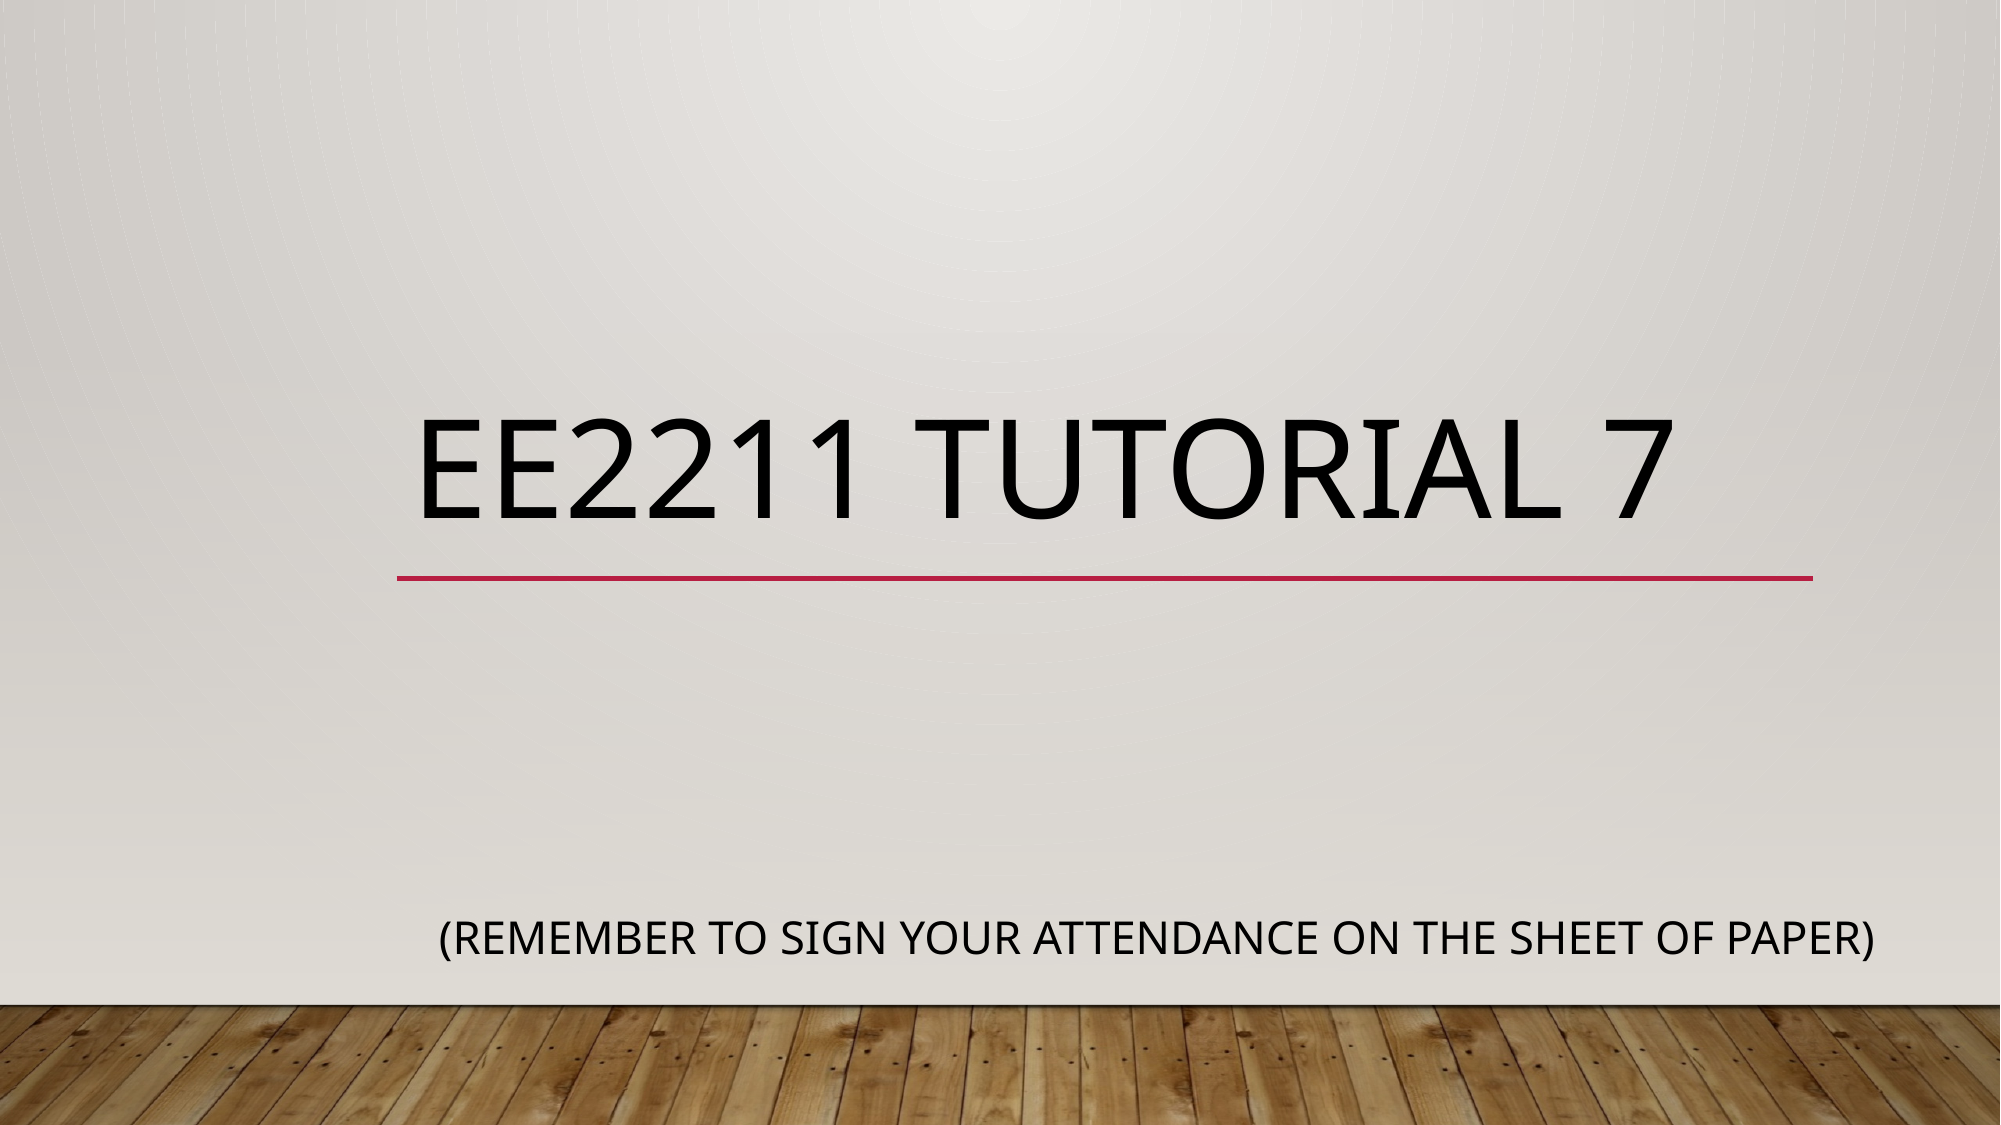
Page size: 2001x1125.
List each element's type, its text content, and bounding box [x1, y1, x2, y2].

picture [0, 1005, 2000, 1125]
title EE2211 Tutorial 7 [396, 131, 1814, 549]
subtitle (remember to sign your attendance on the sheet of paper) [423, 882, 2000, 994]
